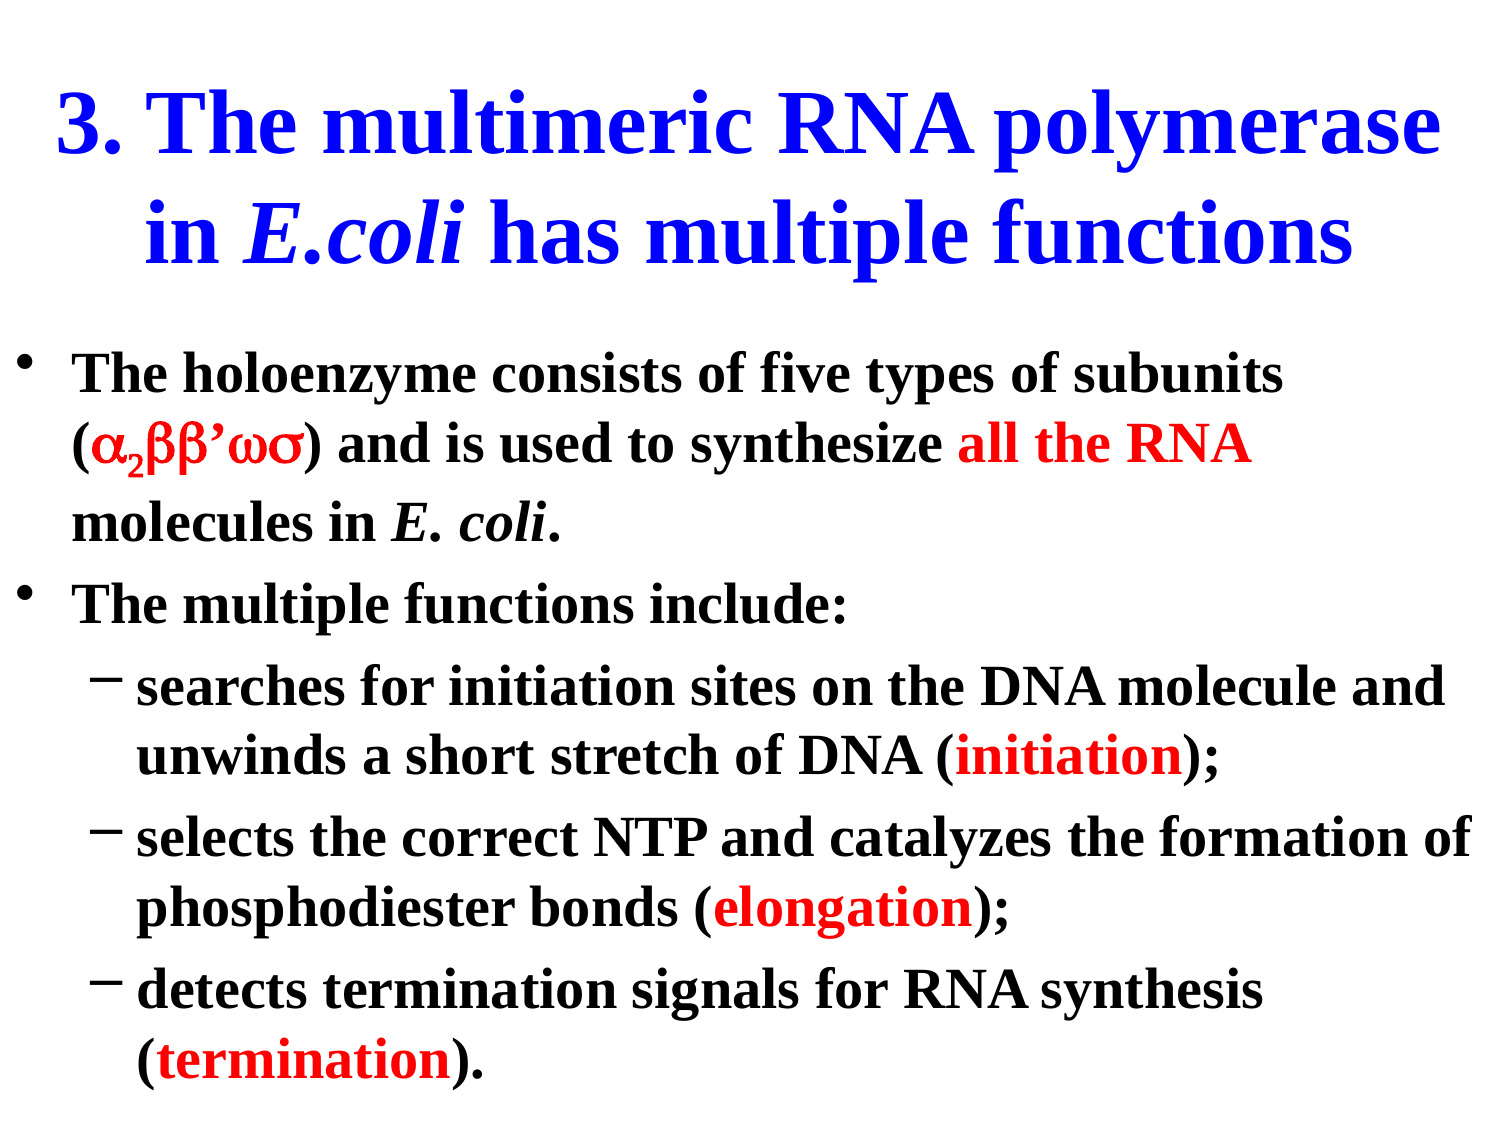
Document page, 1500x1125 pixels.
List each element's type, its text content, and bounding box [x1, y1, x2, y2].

list The holoenzyme consists of five types of subunits (a2bb’s) and is used to synthesize all the RNA molecules in E. coli. The multiple functions include: searches for initiation sites on the DNA molecule and unwinds a short stretch of DNA (initiation); selects the correct NTP and catalyzes the formation of phosphodiester bonds (elongation); detects termination signals for RNA synthesis (termination). [0, 326, 1500, 1125]
title 3. The multimeric RNA polymerase in E.coli has multiple functions [0, 77, 1500, 266]
